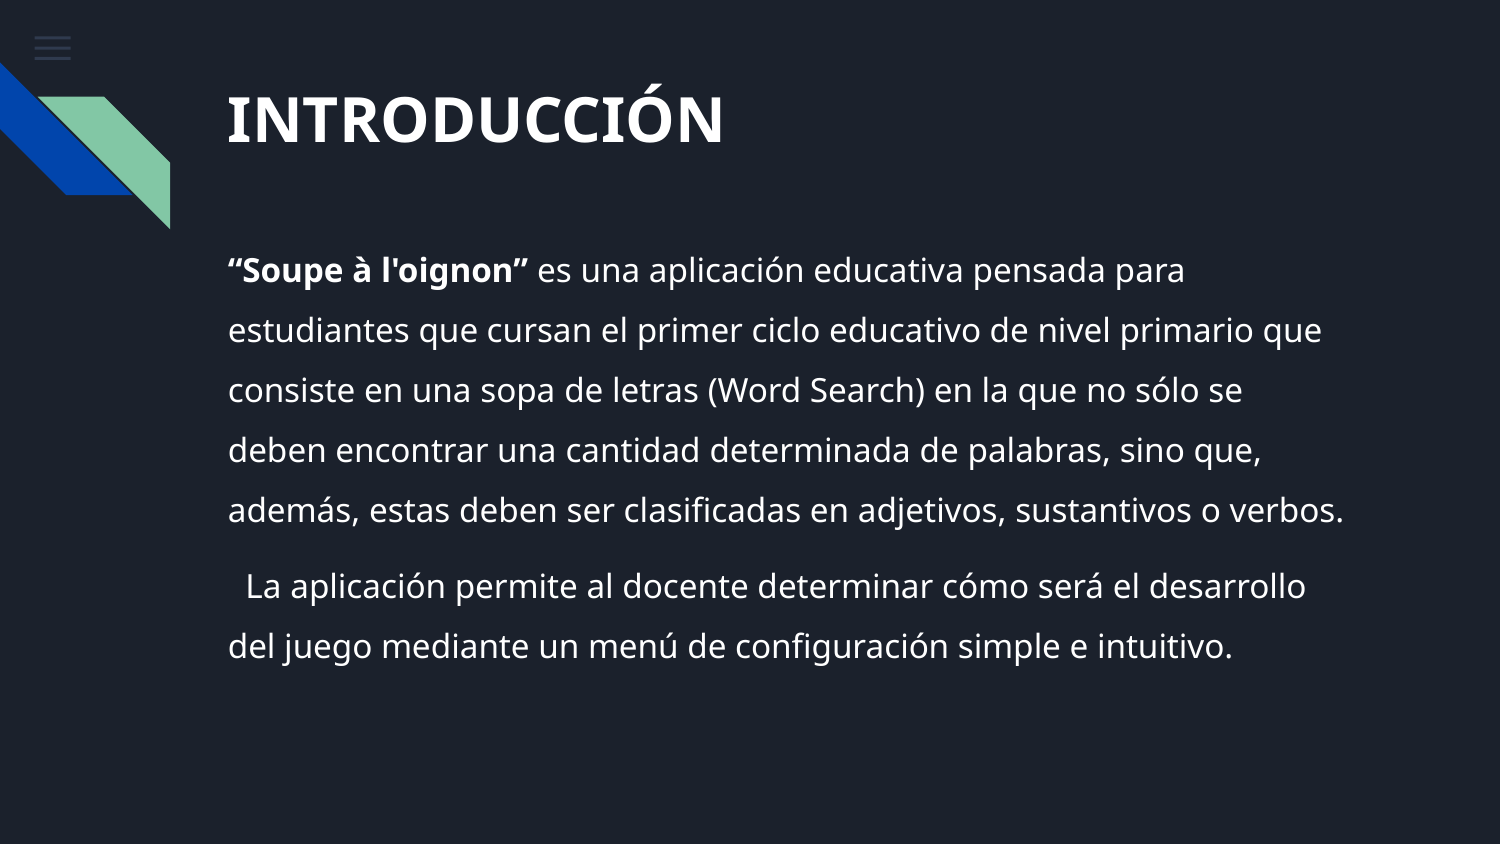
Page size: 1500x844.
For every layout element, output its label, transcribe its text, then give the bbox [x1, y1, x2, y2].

title INTRODUCCIÓN [212, 64, 1368, 214]
list “Soupe à l'oignon” es una aplicación educativa pensada para estudiantes que cursan el primer ciclo educativo de nivel primario que consiste en una sopa de letras (Word Search) en la que no sólo se deben encontrar una cantidad determinada de palabras, sino que, además, estas deben ser clasificadas en adjetivos, sustantivos o verbos. La aplicación permite al docente determinar cómo será el desarrollo del juego mediante un menú de configuración simple e intuitivo. [212, 214, 1368, 693]
